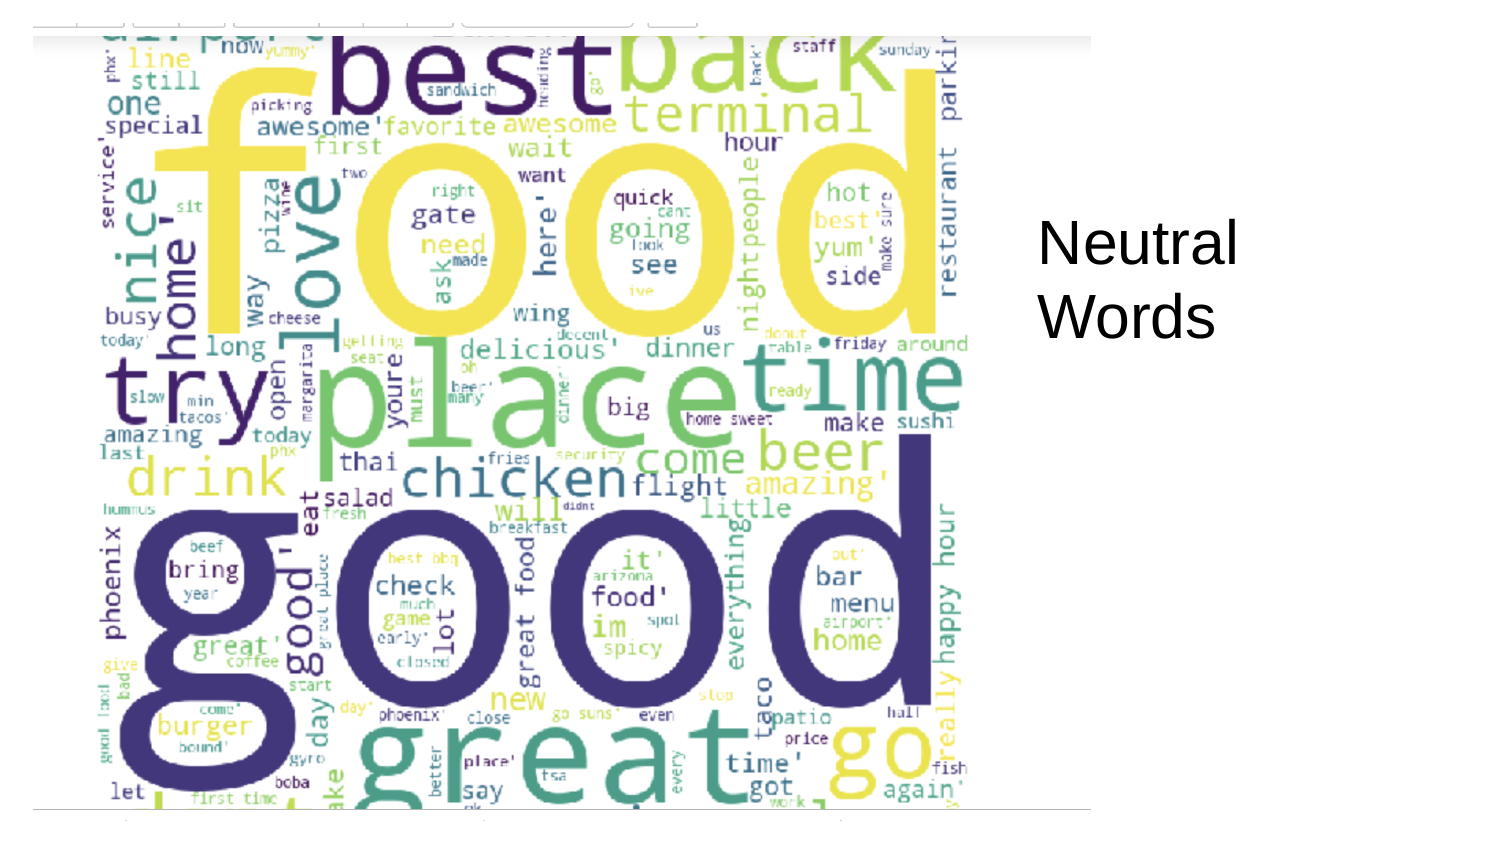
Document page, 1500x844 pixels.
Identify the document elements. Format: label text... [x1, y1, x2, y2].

text_box Neutral Words [1096, 186, 1399, 526]
picture [32, 22, 1091, 821]
